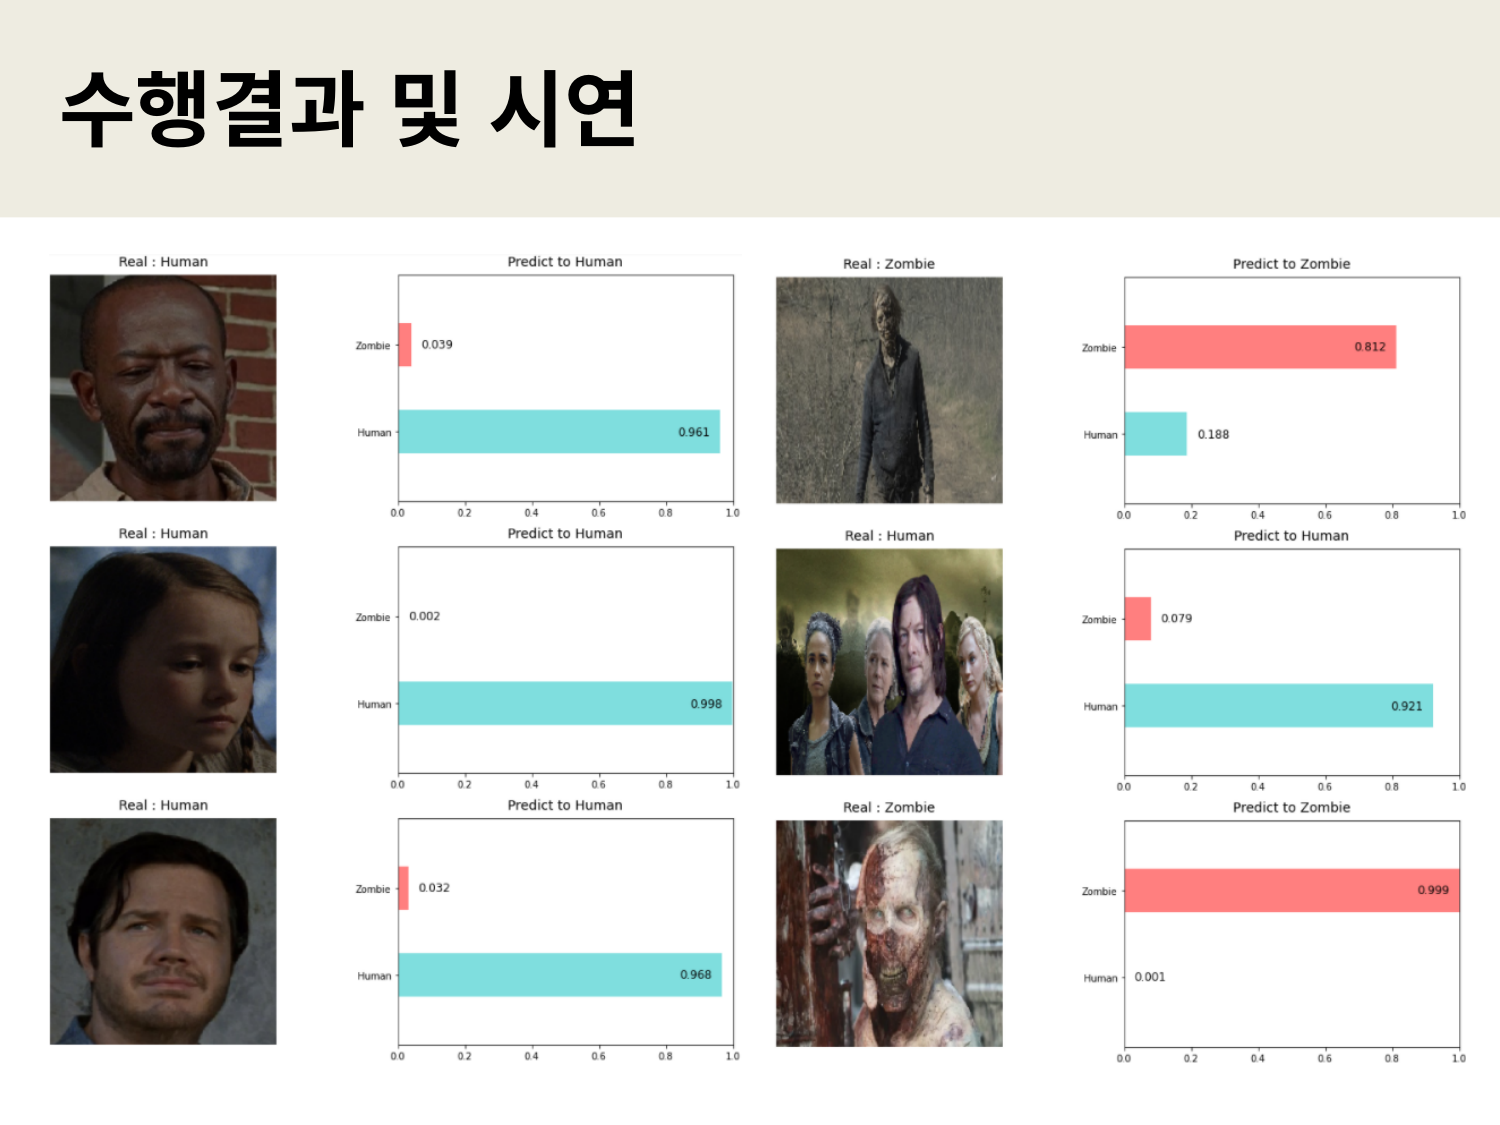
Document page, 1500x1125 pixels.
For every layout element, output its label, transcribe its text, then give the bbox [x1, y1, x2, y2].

text_box [0, 0, 1500, 218]
picture [773, 254, 1466, 1064]
text_box 수행결과 및 시연 [44, 61, 1454, 153]
picture [48, 254, 742, 1064]
